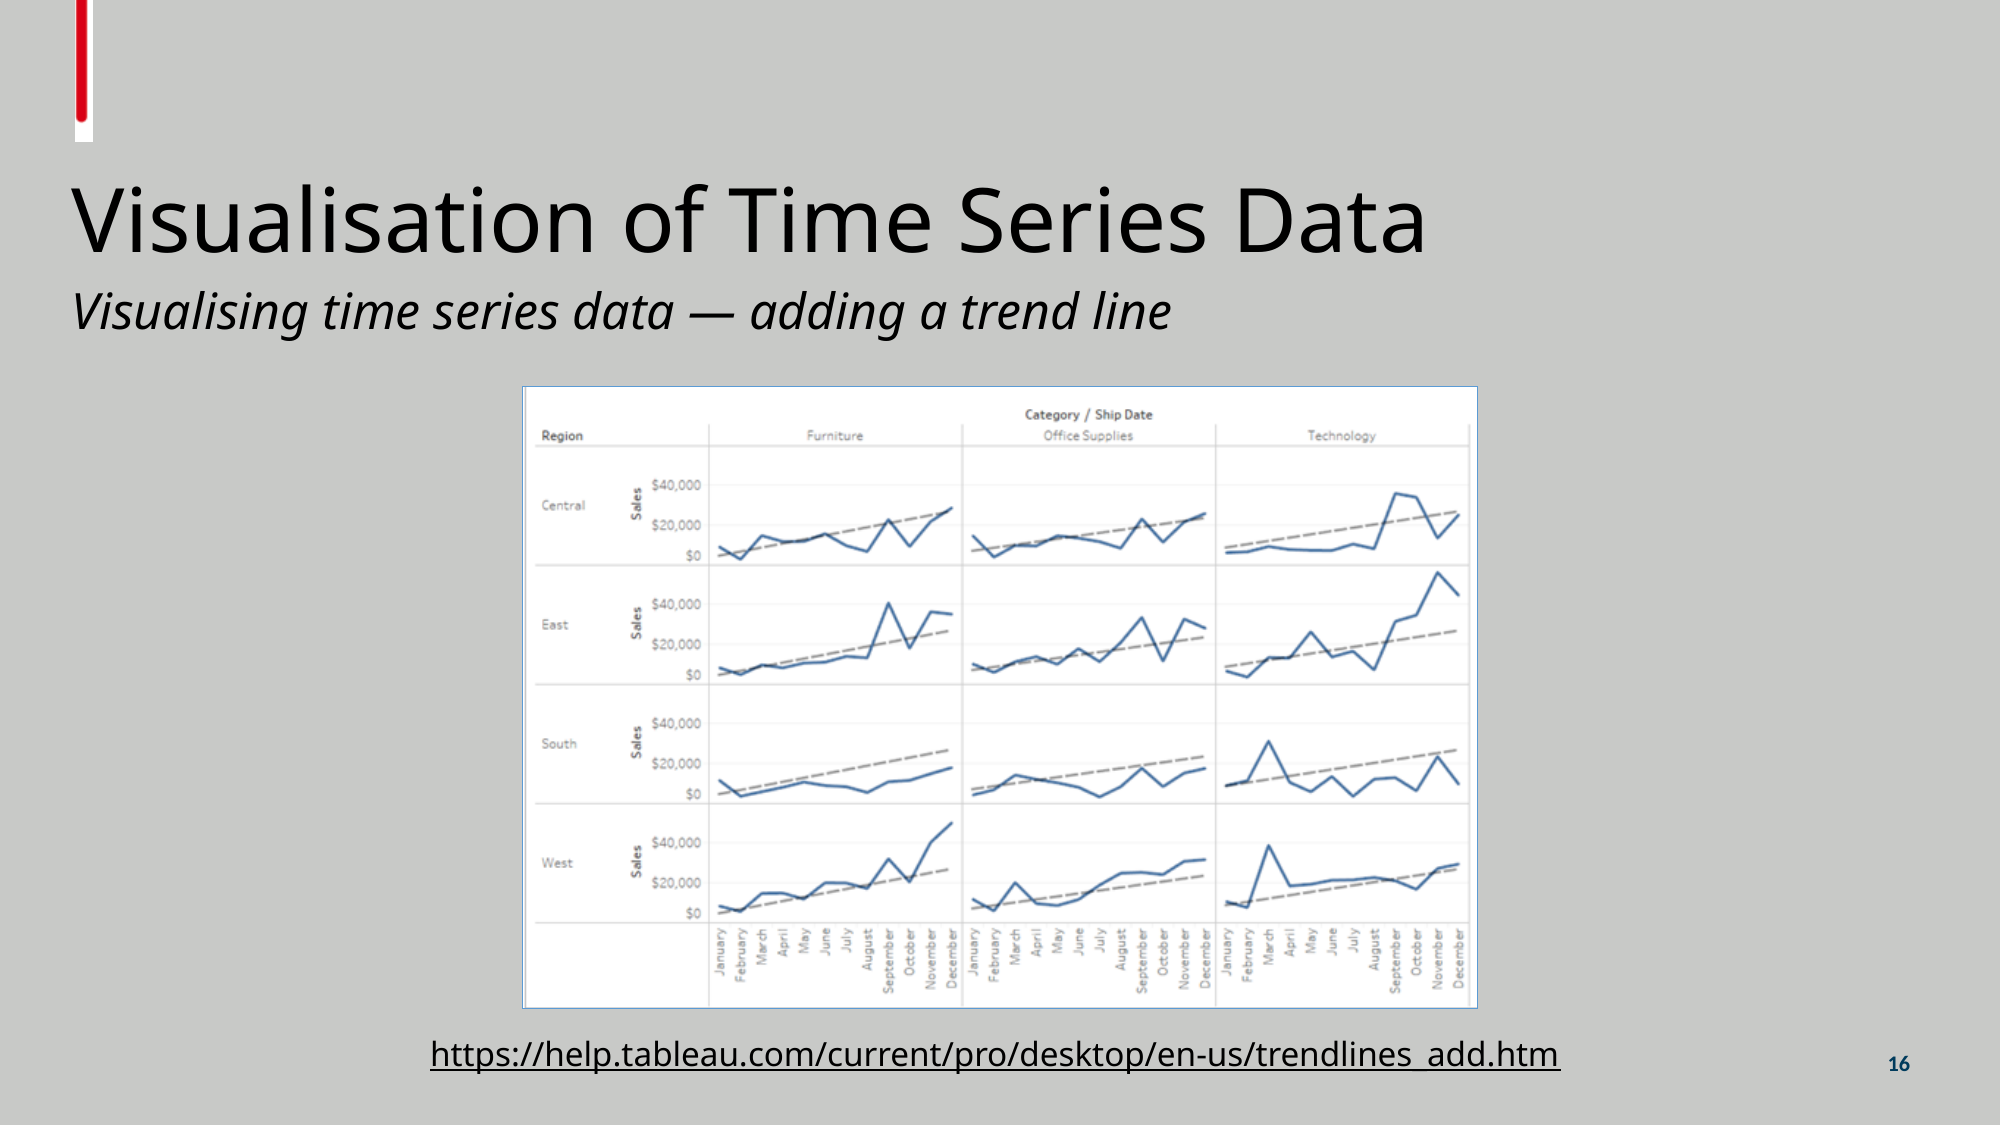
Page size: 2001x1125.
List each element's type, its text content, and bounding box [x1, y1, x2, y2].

picture [75, 0, 93, 99]
picture [522, 386, 1478, 1009]
text_box https://help.tableau.com/current/pro/desktop/en-us/trendlines_add.htm [303, 1025, 1697, 1086]
title Visualisation of Time Series Data [56, 99, 1930, 279]
list Visualising time series data — adding a trend line [56, 279, 1930, 370]
